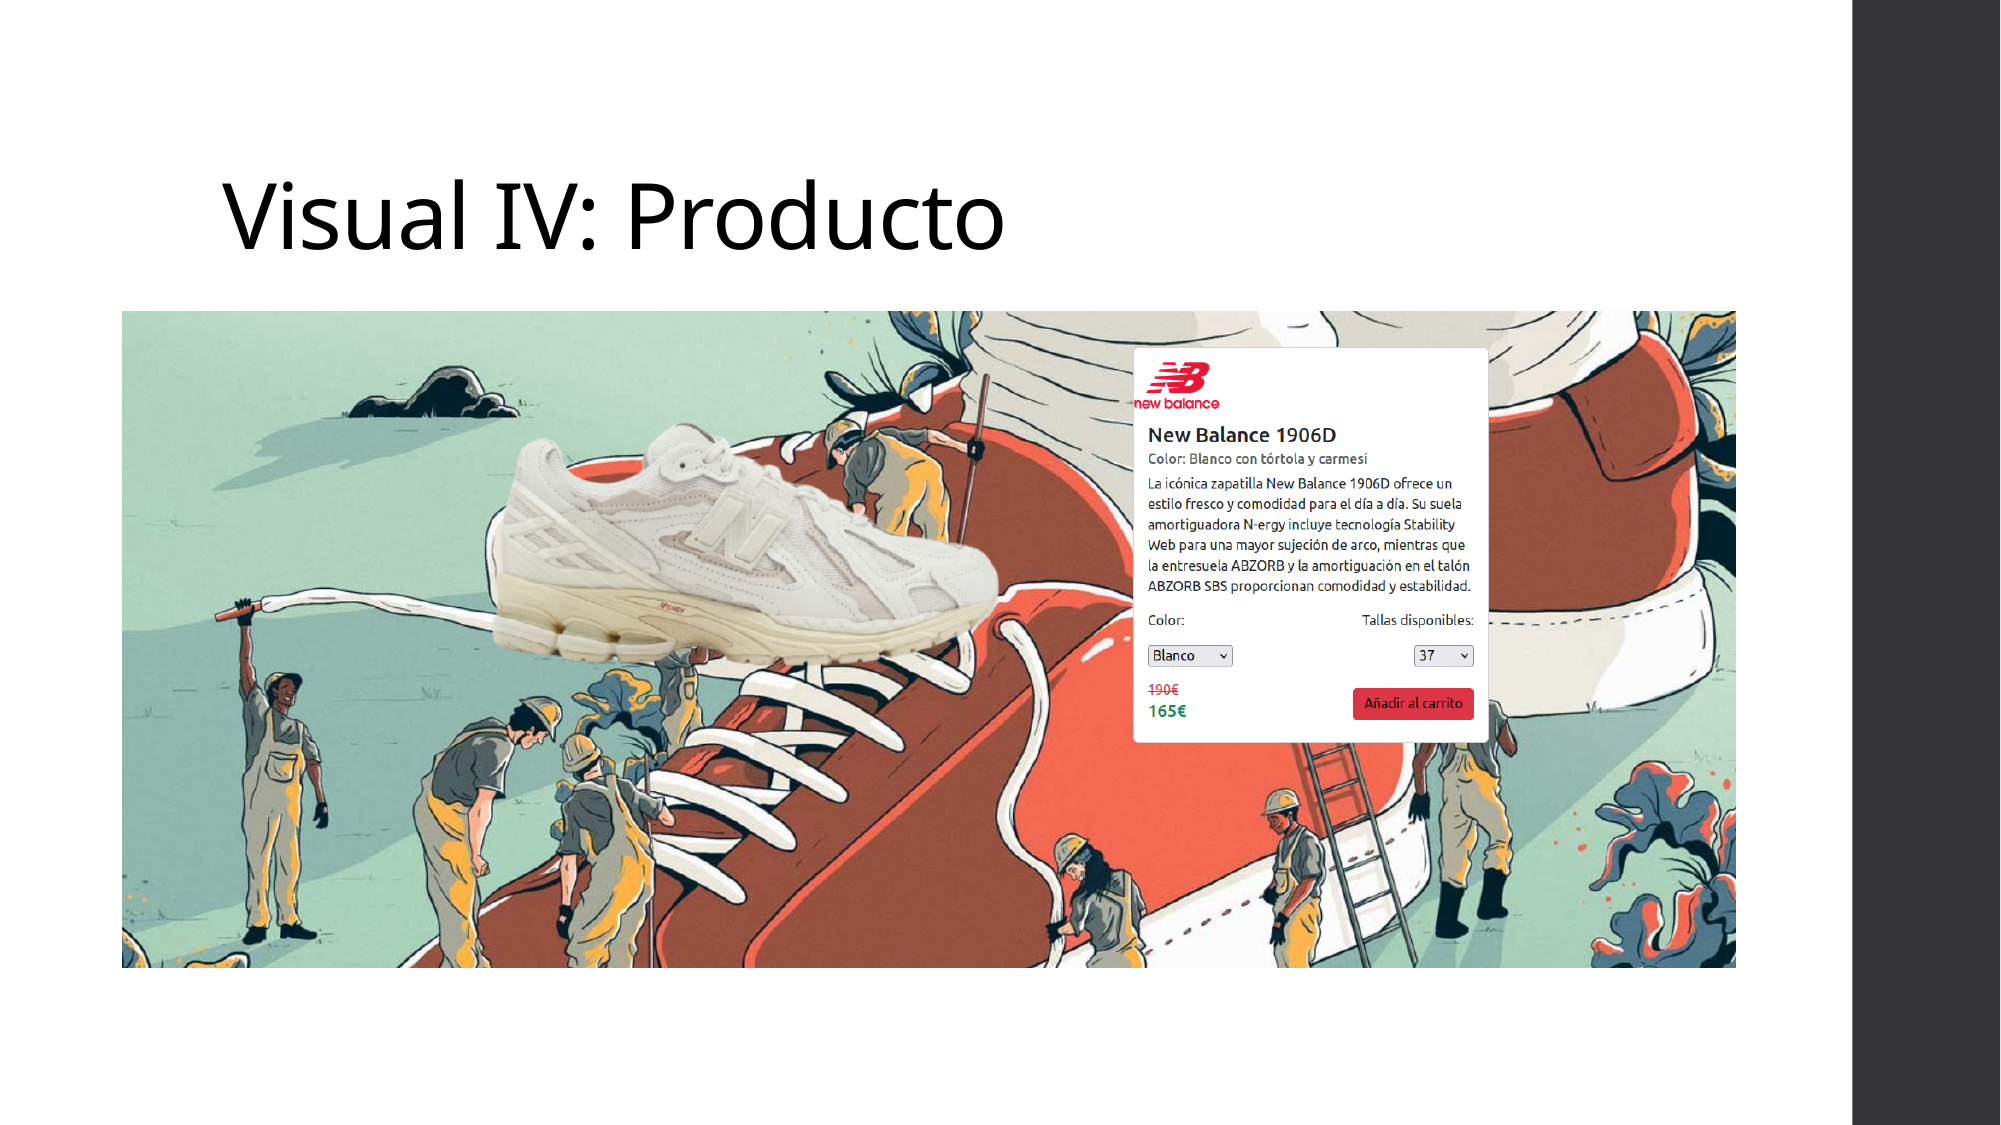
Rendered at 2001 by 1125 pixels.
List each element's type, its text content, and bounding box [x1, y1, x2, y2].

picture [121, 311, 1737, 968]
title Visual IV: Producto [206, 60, 1797, 278]
